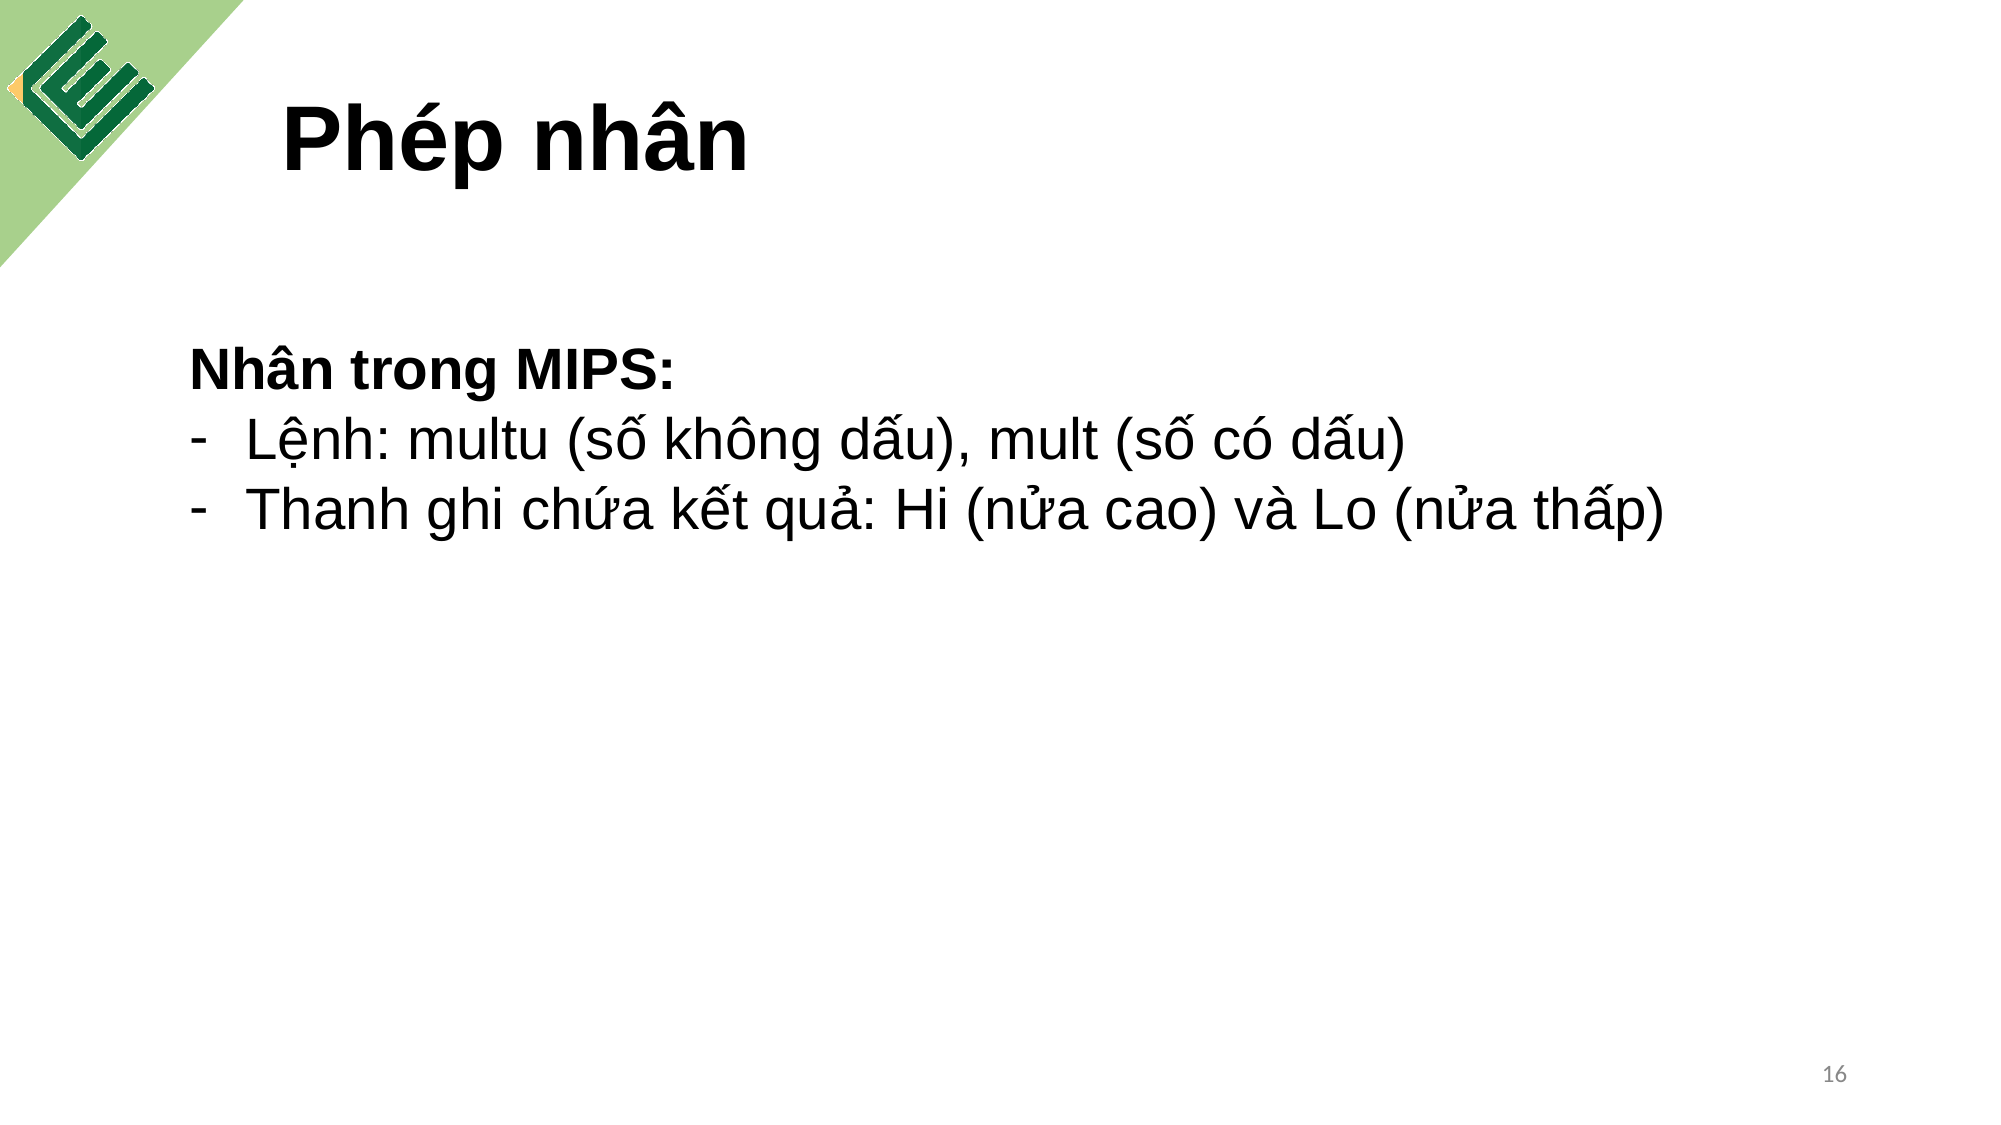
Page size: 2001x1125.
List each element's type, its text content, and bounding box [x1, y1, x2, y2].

text_box Nhân trong MIPS: Lệnh: multu (số không dấu), mult (số có dấu) Thanh ghi chứa kết quả: Hi (nửa cao) và Lo (nửa thấp) [174, 323, 1826, 549]
text_box Phép nhân [266, 92, 1783, 278]
slide_number ‹#› [1412, 1042, 1863, 1103]
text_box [0, 0, 251, 276]
